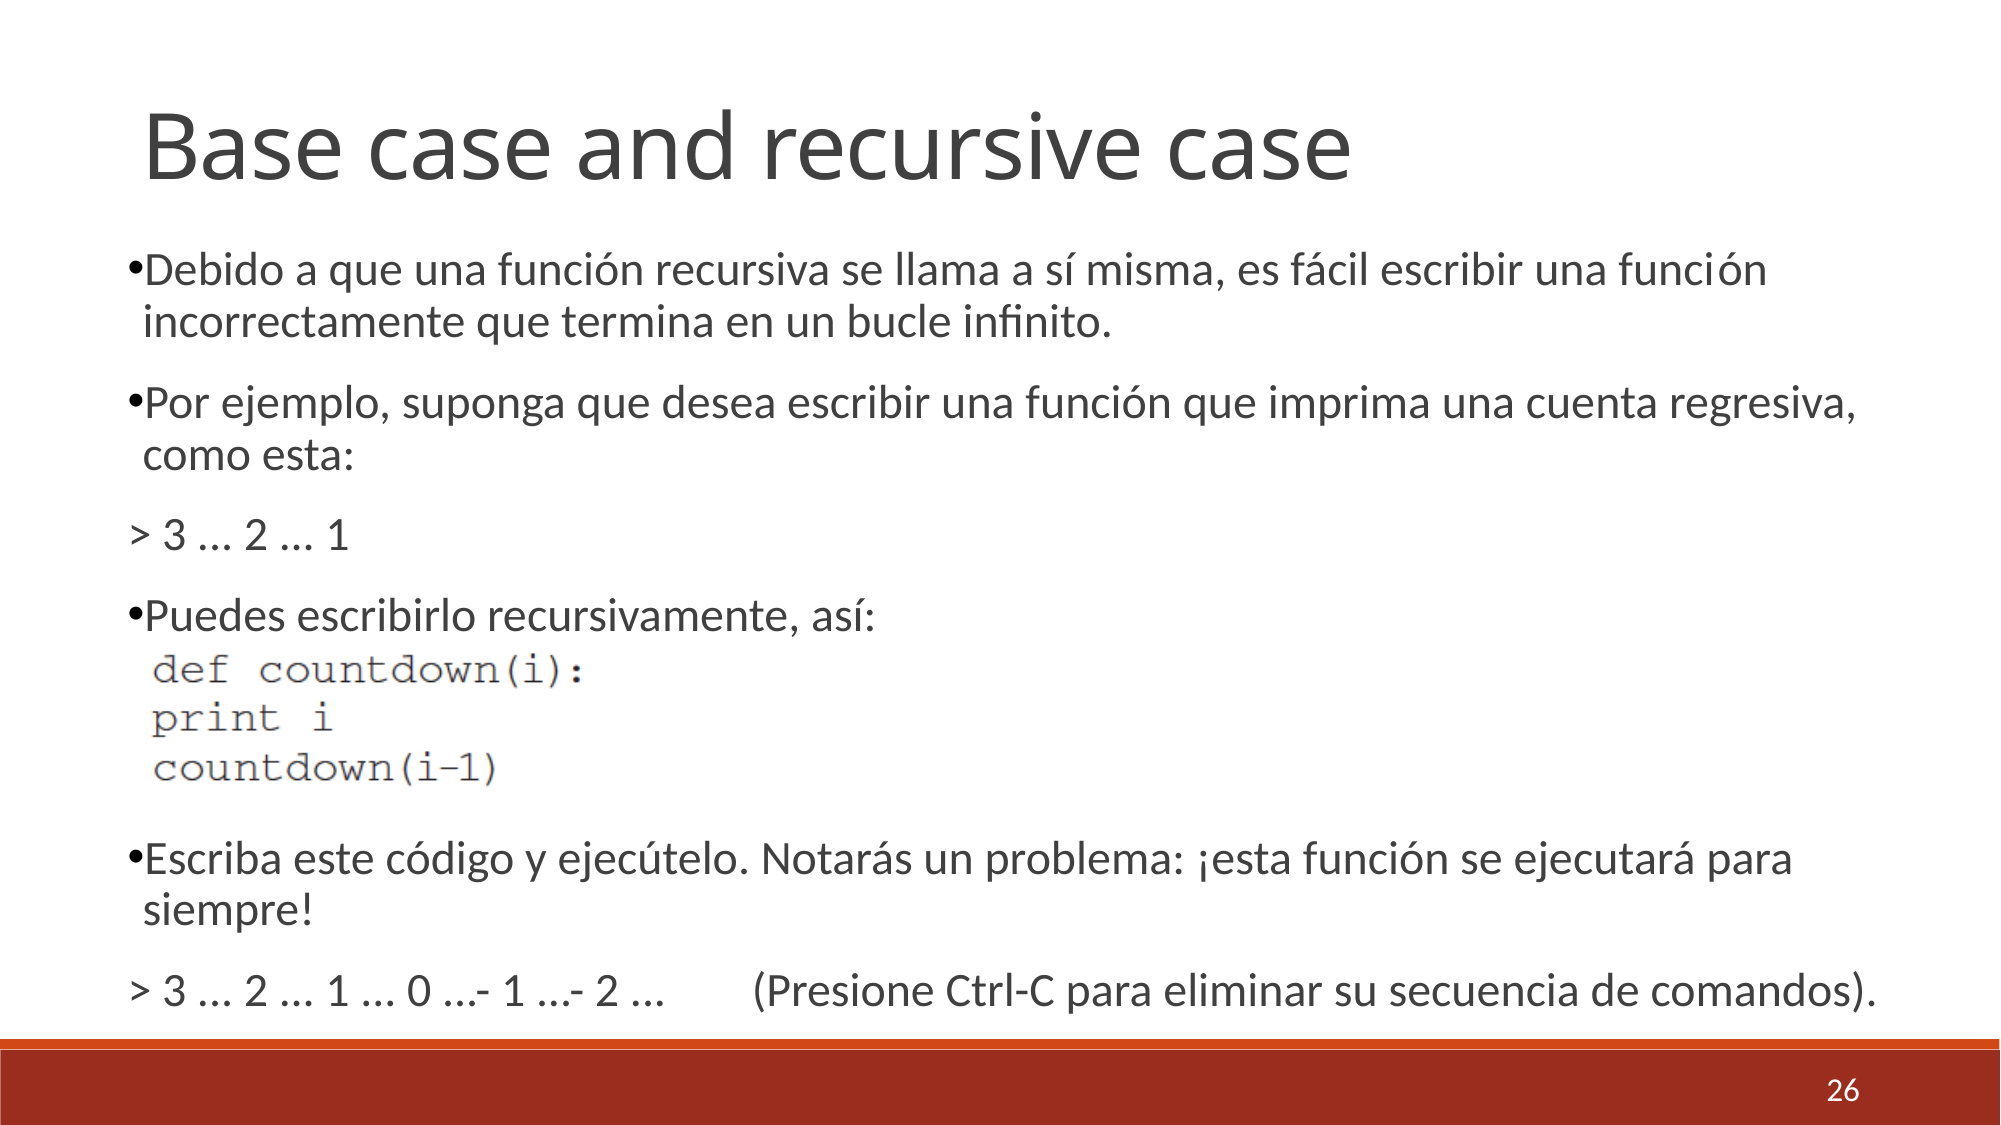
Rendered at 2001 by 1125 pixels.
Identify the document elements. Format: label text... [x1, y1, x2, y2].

picture [125, 635, 609, 817]
text_box Base case and recursive case [126, 97, 1821, 236]
slide_number 26 [126, 1061, 1875, 1115]
text_box Debido a que una función recursiva se llama a sí misma, es fácil escribir una función incorrectamente que termina en un bucle infinito. Por ejemplo, suponga que desea escribir una función que imprima una cuenta regresiva, como esta: > 3 ... 2 ... 1 Puedes escribirlo recursivamente, así: Escriba este código y ejecútelo. Notarás un problema: ¡esta función se ejecutará para siempre! > 3 ... 2 ... 1 ... 0 ...- 1 ...- 2 ... (Presione Ctrl-C para eliminar su secuencia de comandos). [112, 236, 1902, 975]
